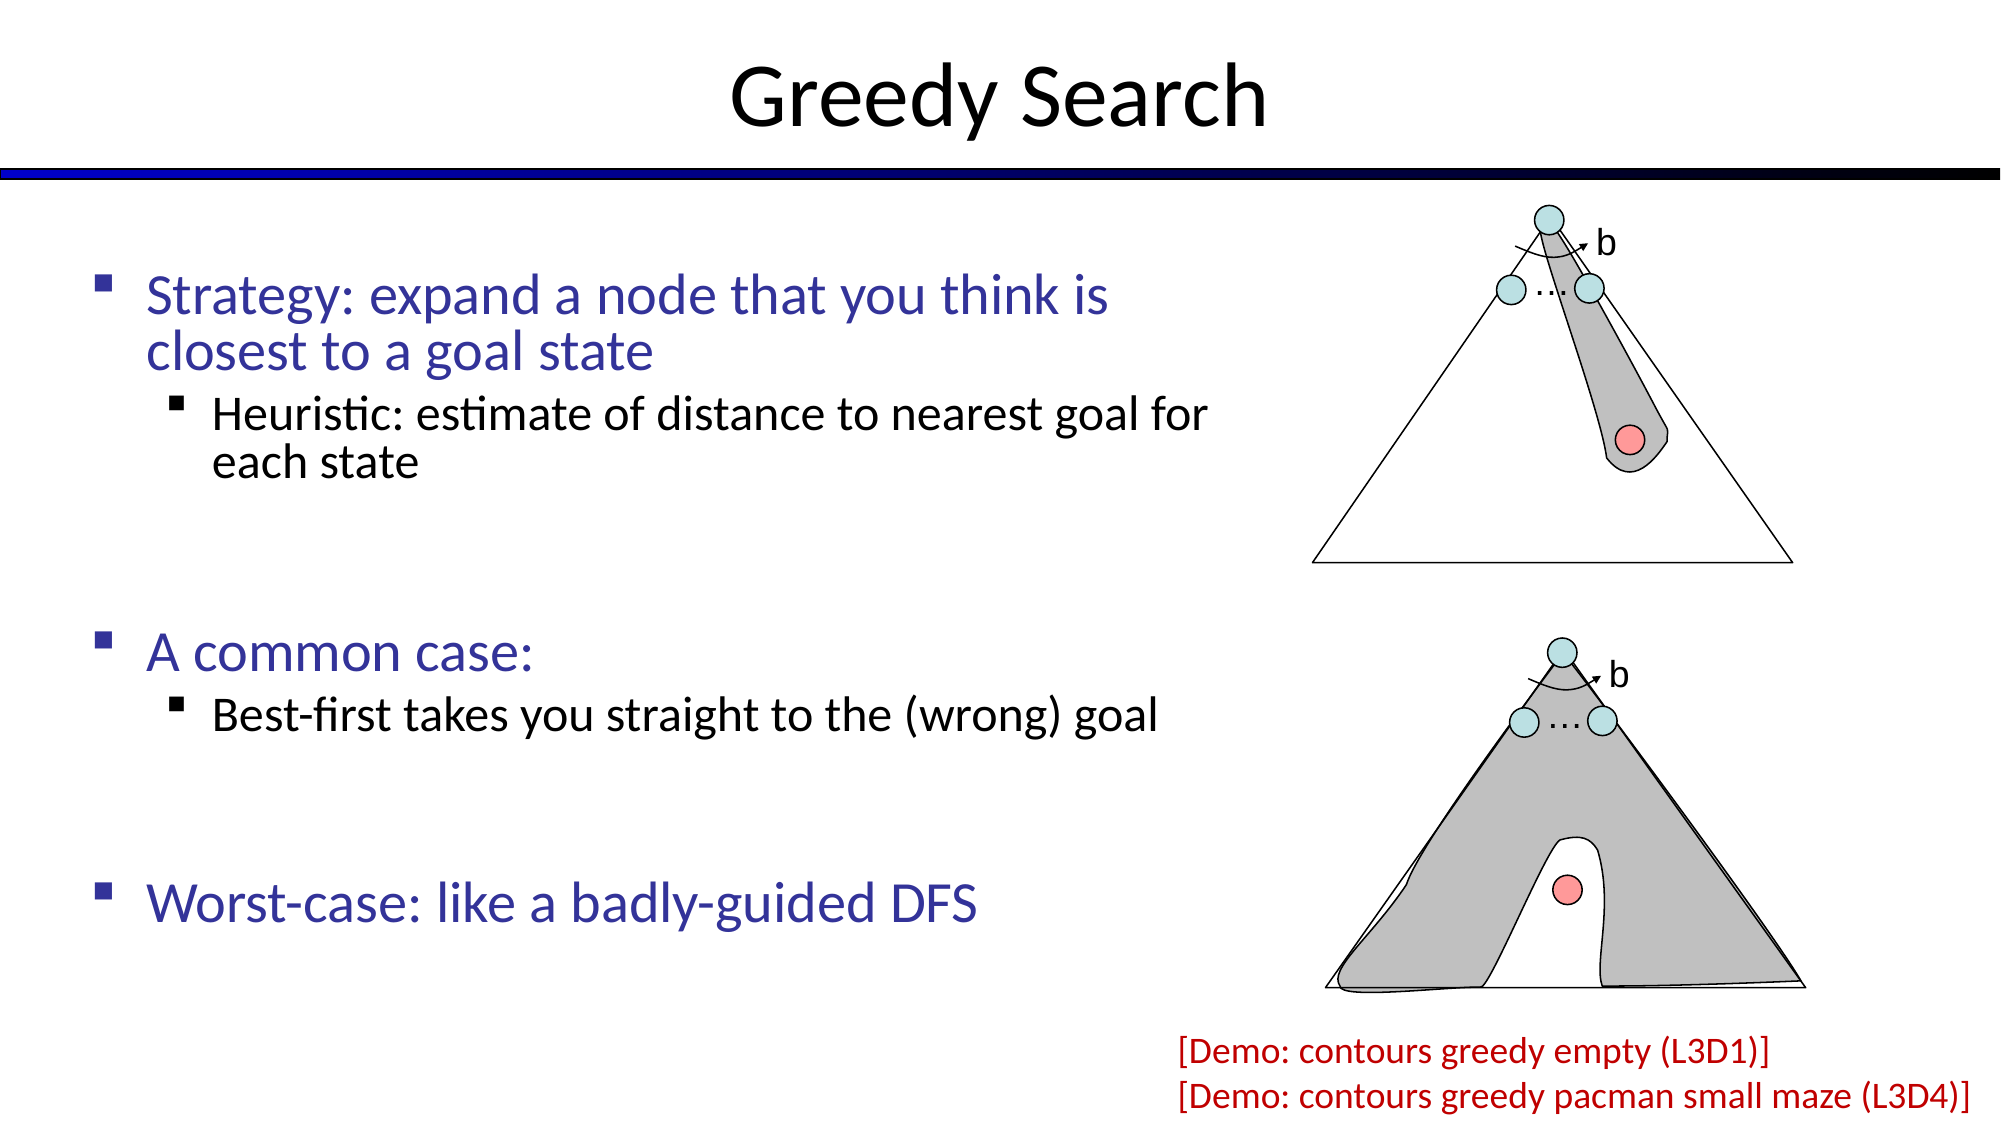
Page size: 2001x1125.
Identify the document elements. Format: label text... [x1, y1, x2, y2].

text_box [1496, 275, 1517, 305]
text_box [1531, 231, 1570, 245]
text_box [1340, 988, 1456, 993]
text_box [1534, 205, 1564, 235]
title Greedy Search [0, 0, 2000, 184]
text_box [1552, 875, 1583, 905]
text_box [1325, 684, 1806, 988]
list Strategy: expand a node that you think is closest to a goal state Heuristic: estimate of distance to nearest goal for each state A common case: Best-first takes you straight to the (wrong) goal Worst-case: like a badly-guided DFS [74, 262, 1238, 1063]
text_box b [1580, 210, 1630, 271]
text_box … [1517, 250, 1563, 311]
text_box … [1531, 683, 1577, 744]
text_box [1509, 707, 1531, 738]
text_box [1515, 243, 1580, 258]
text_box [Demo: contours greedy empty (L3D1)] [Demo: contours greedy pacman small maze (L3D4)] [1162, 1018, 2000, 1124]
text_box [1574, 273, 1605, 304]
text_box [1544, 663, 1583, 677]
text_box [1528, 676, 1594, 690]
text_box [1312, 252, 1793, 563]
text_box [1615, 425, 1645, 455]
text_box [1547, 637, 1578, 668]
text_box b [1594, 642, 1643, 703]
text_box [1587, 706, 1618, 736]
